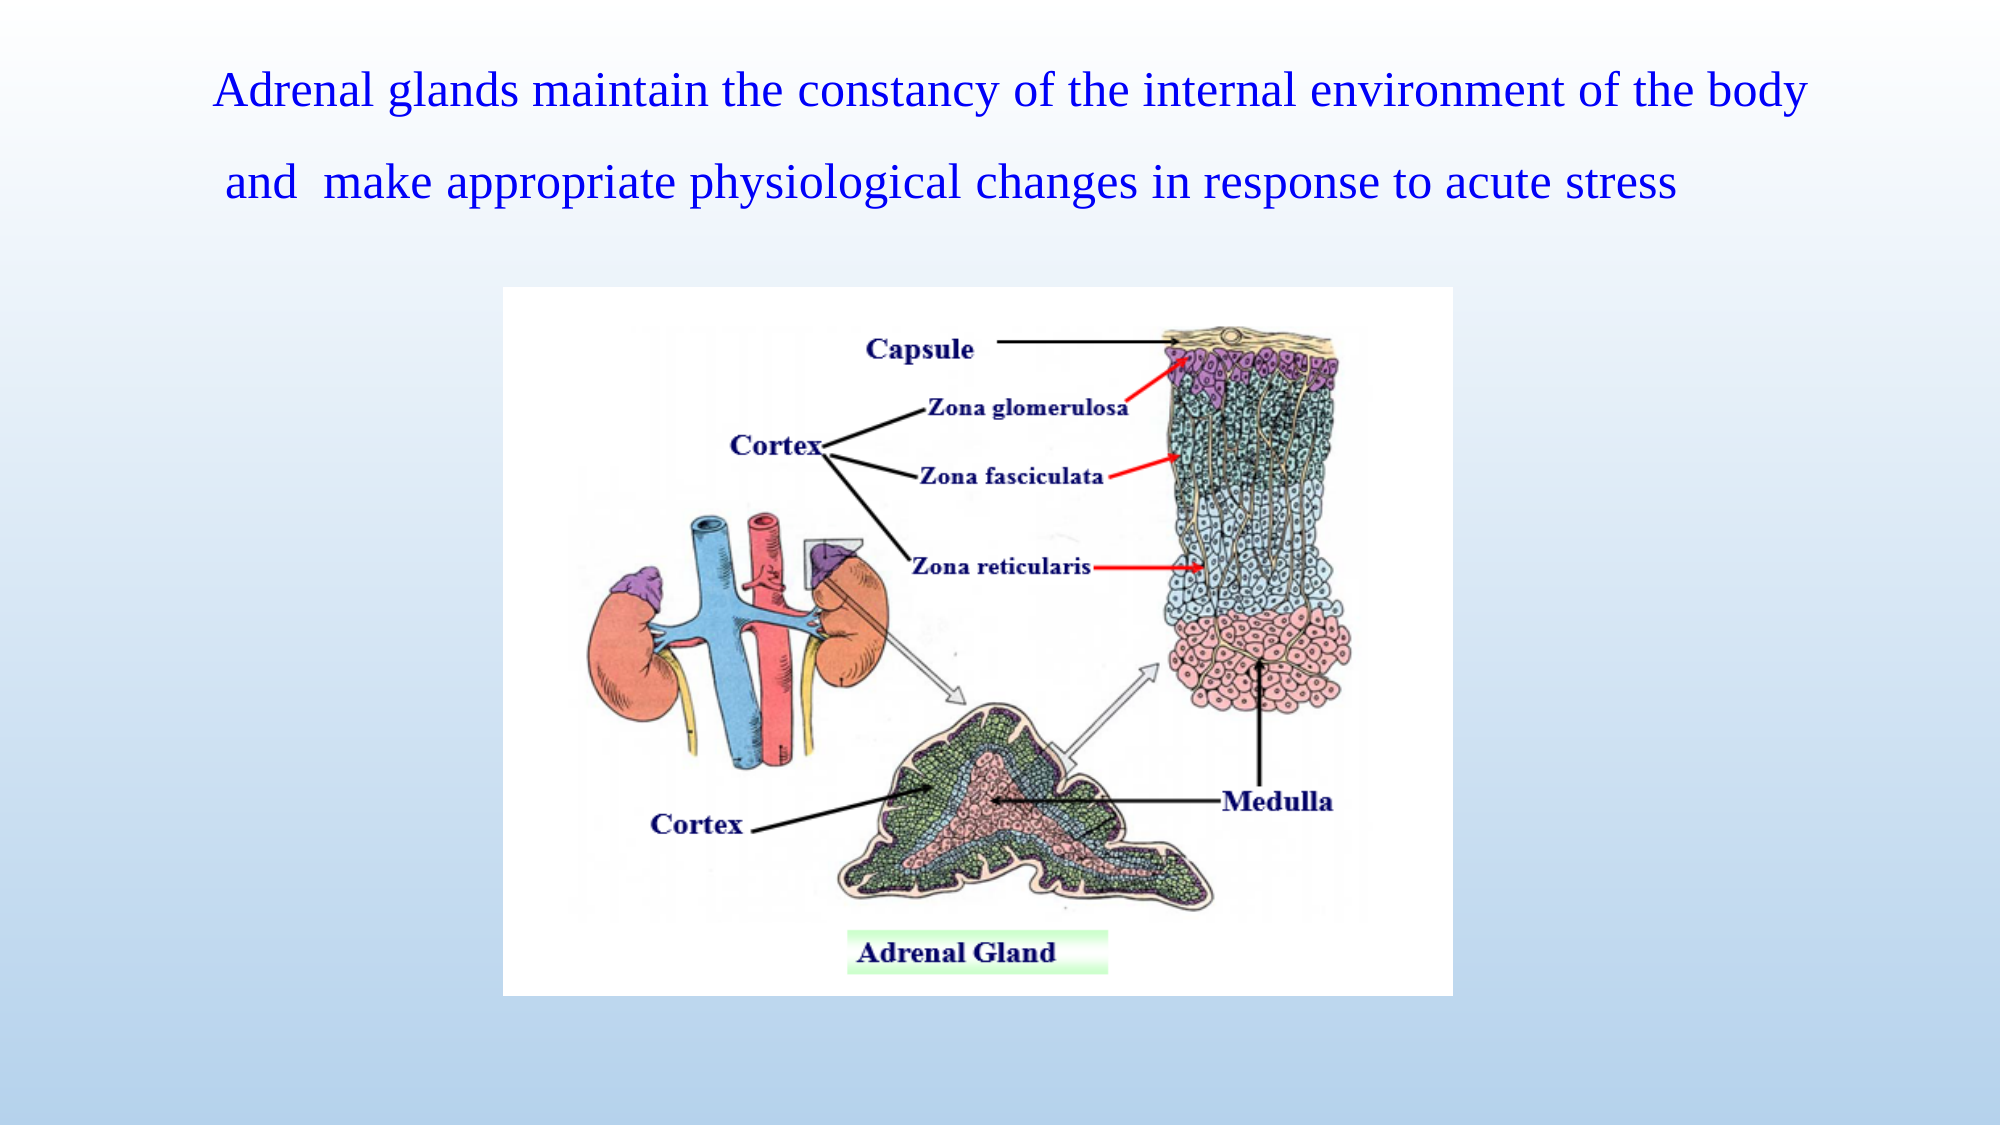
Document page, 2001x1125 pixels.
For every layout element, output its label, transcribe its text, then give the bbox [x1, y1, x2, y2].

text_box Adrenal glands maintain the constancy of the internal environment of the body and make appropriate physiological changes in response to acute stress [195, 83, 1850, 216]
picture [502, 287, 1453, 996]
